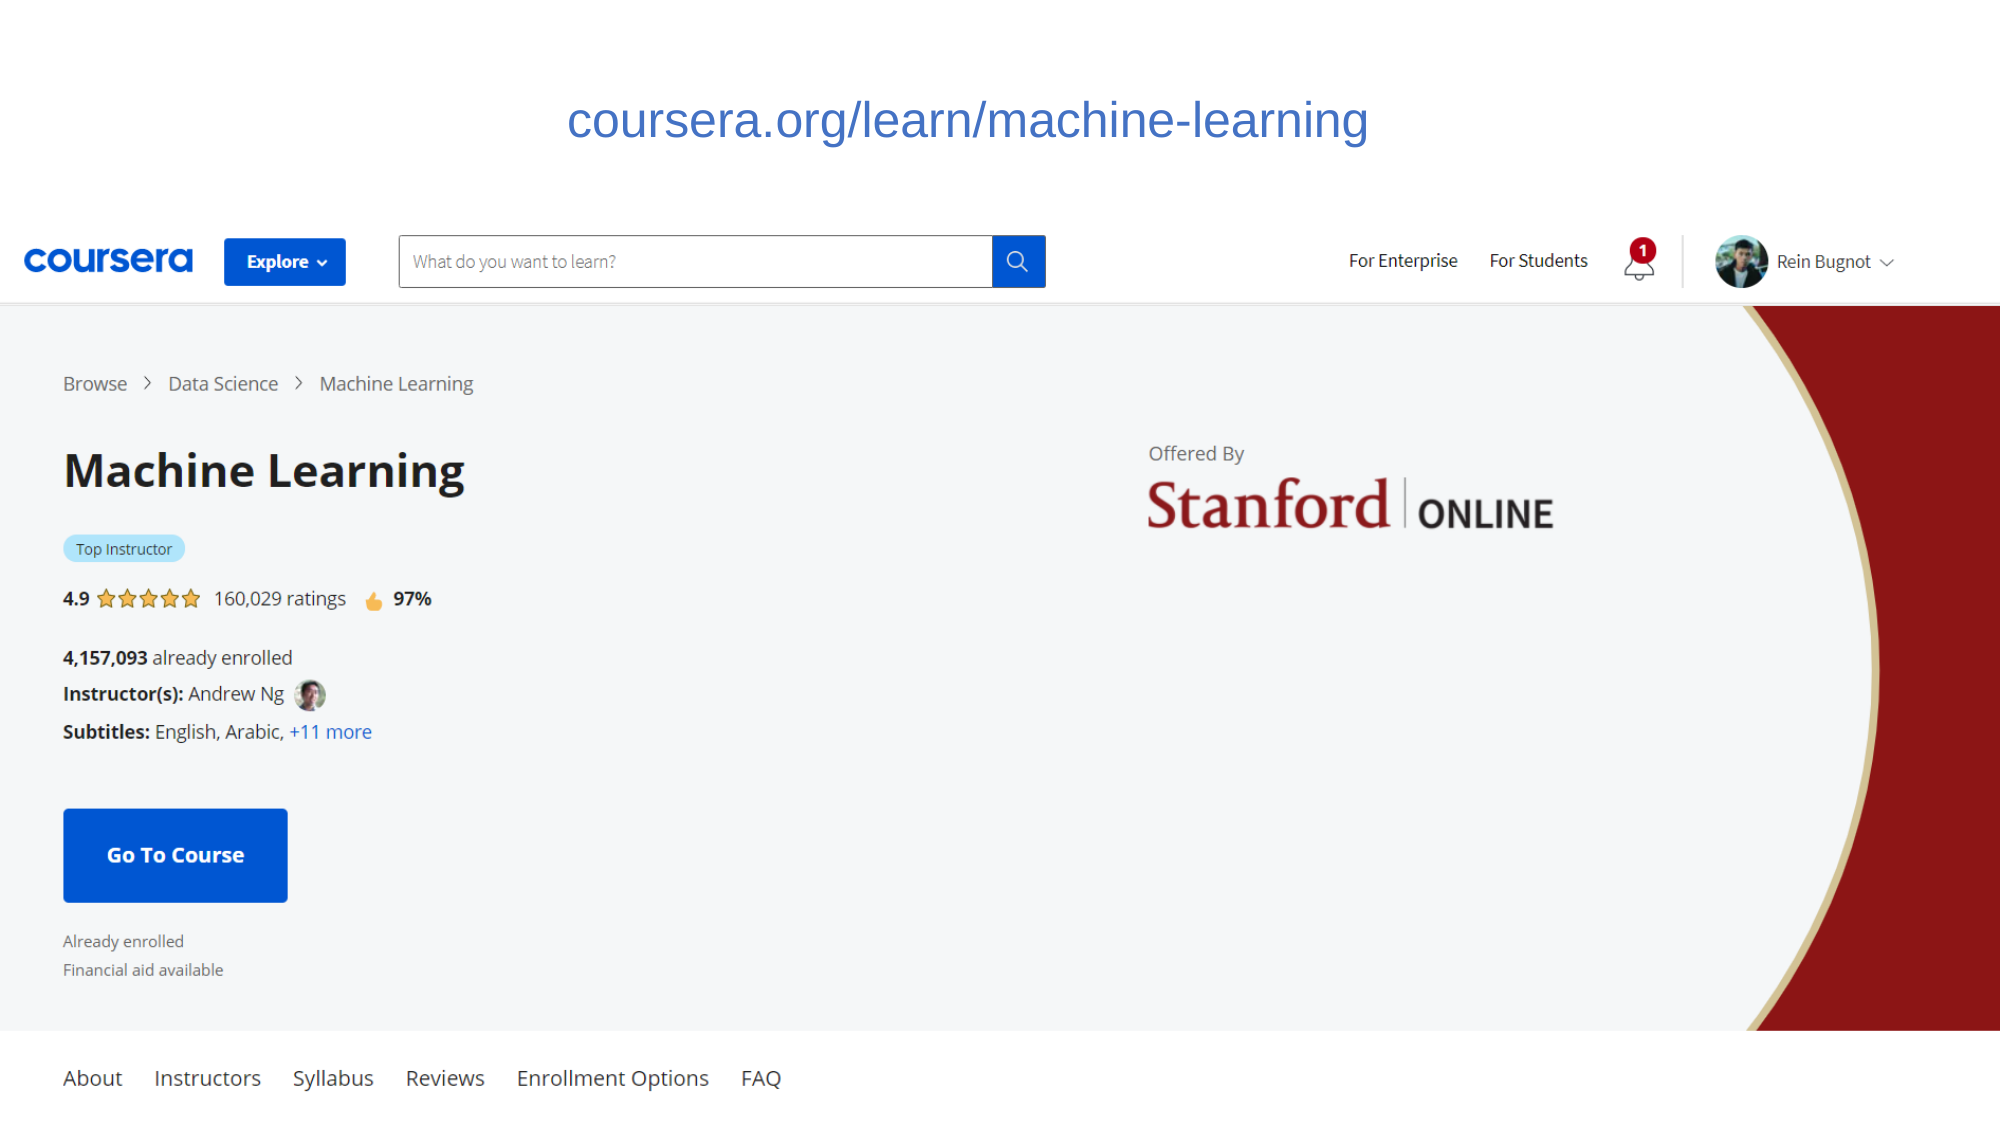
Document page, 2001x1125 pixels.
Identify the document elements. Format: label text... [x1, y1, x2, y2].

text_box coursera.org/learn/machine-learning [552, 80, 1385, 155]
picture [0, 221, 2000, 1125]
